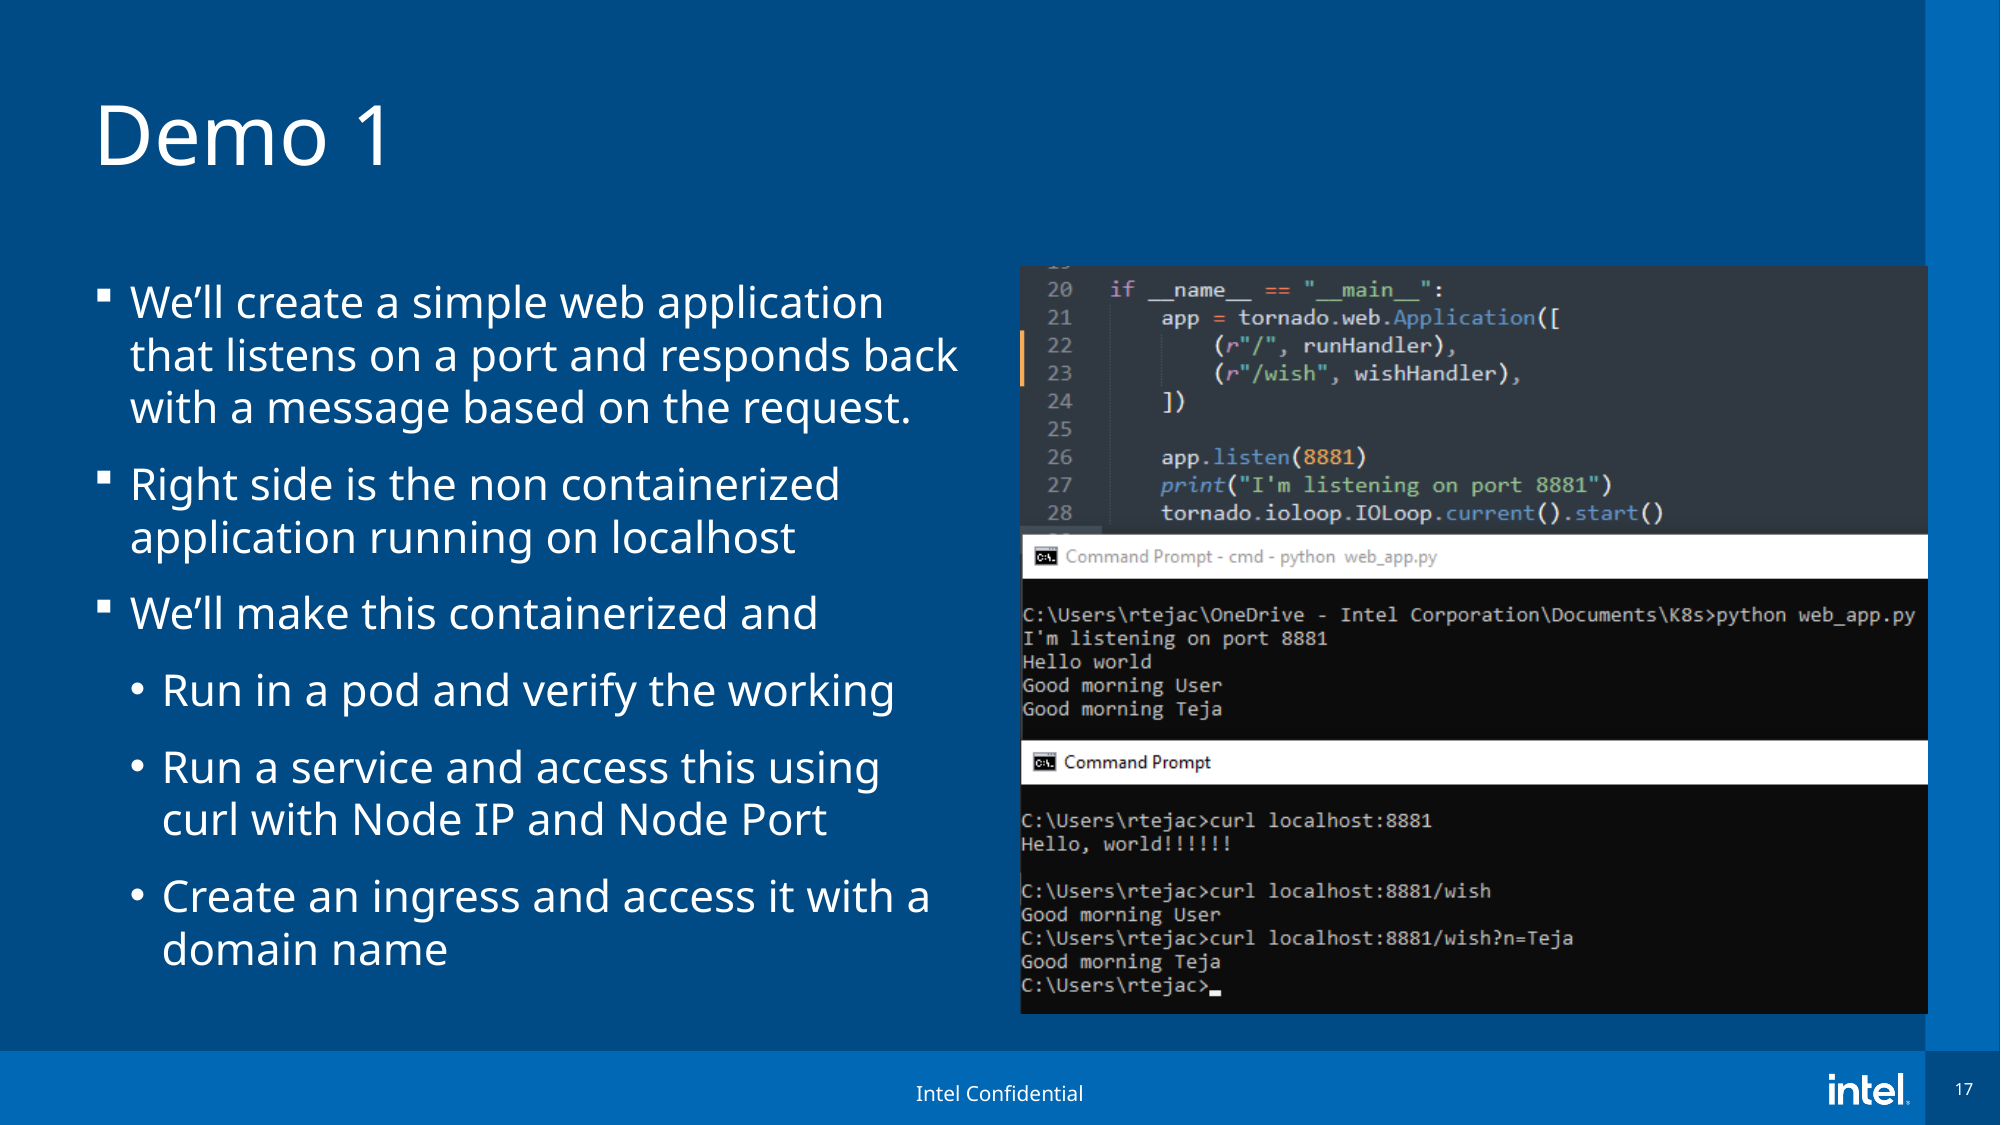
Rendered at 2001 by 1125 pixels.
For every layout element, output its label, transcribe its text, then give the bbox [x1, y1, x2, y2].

list We’ll create a simple web application that listens on a port and responds back with a message based on the request. Right side is the non containerized application running on localhost We’ll make this containerized and Run in a pod and verify the working Run a service and access this using curl with Node IP and Node Port Create an ingress and access it with a domain name [93, 273, 962, 1028]
picture [1020, 266, 1928, 1015]
title Demo 1 [93, 93, 1901, 251]
picture [1829, 1073, 1910, 1105]
